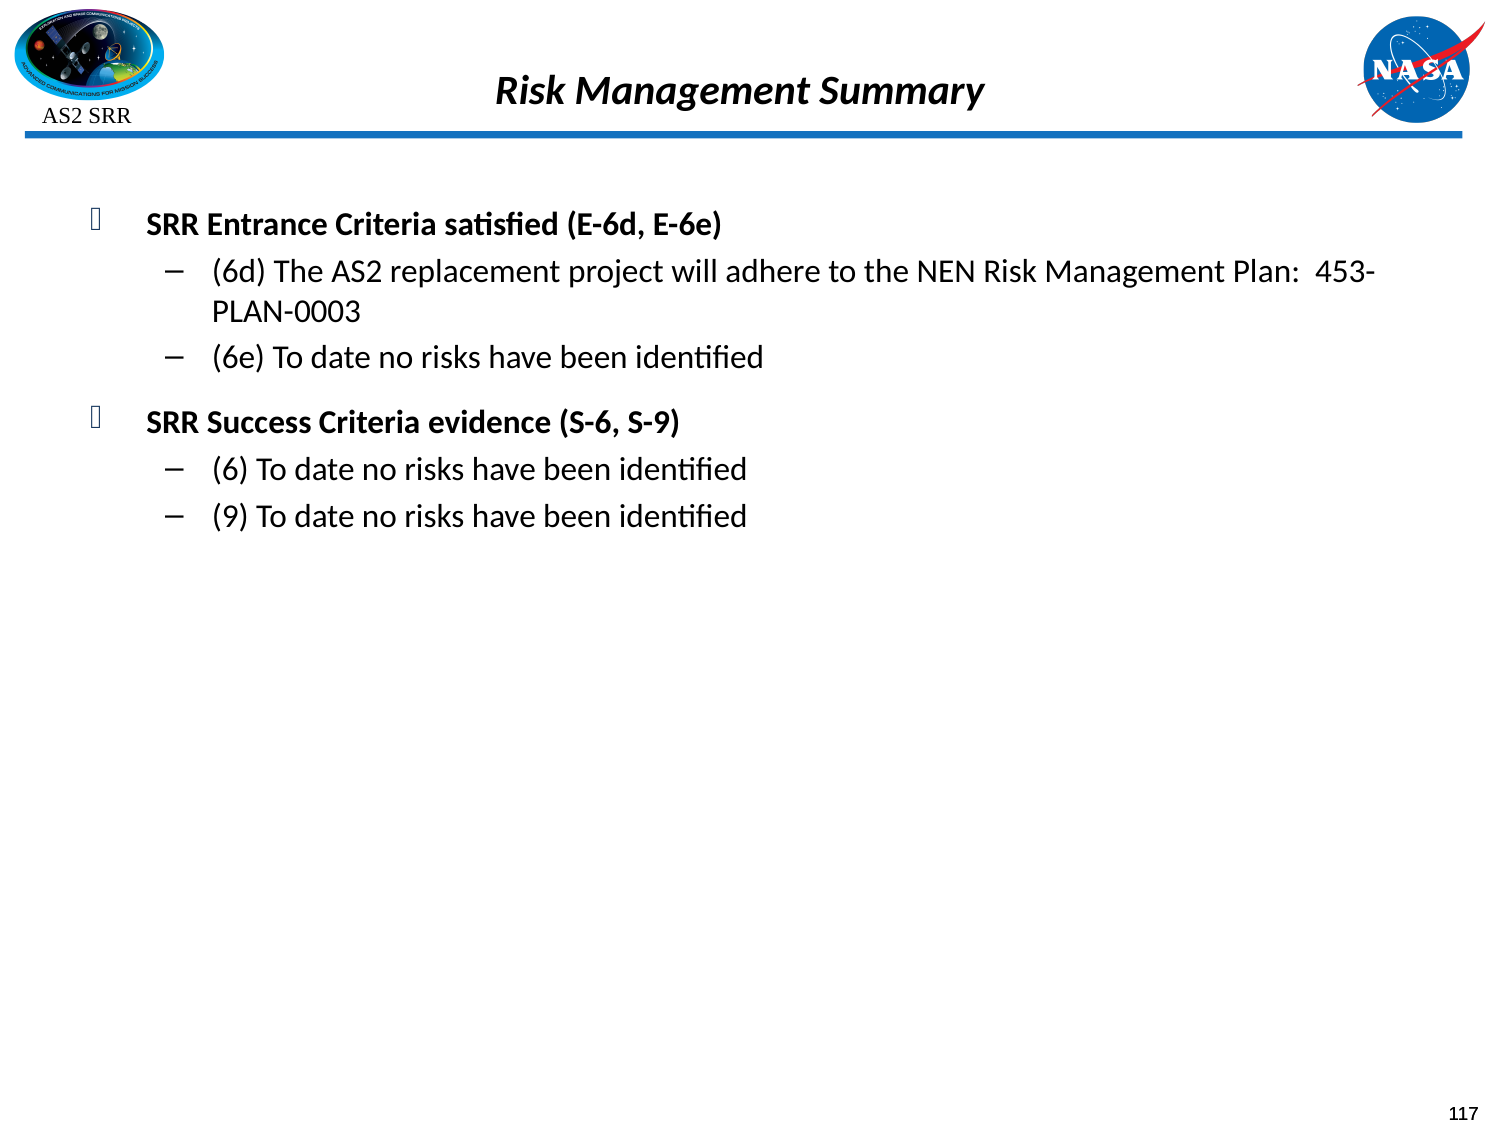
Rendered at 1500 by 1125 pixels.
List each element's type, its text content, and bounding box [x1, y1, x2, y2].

list SRR Entrance Criteria satisfied (E-6d, E-6e) (6d) The AS2 replacement project will adhere to the NEN Risk Management Plan: 453-PLAN-0003 (6e) To date no risks have been identified SRR Success Criteria evidence (S-6, S-9) (6) To date no risks have been identified (9) To date no risks have been identified [74, 194, 1426, 1013]
picture [1340, 3, 1500, 137]
title Risk Management Summary [199, 19, 1281, 121]
picture [0, 4, 174, 106]
